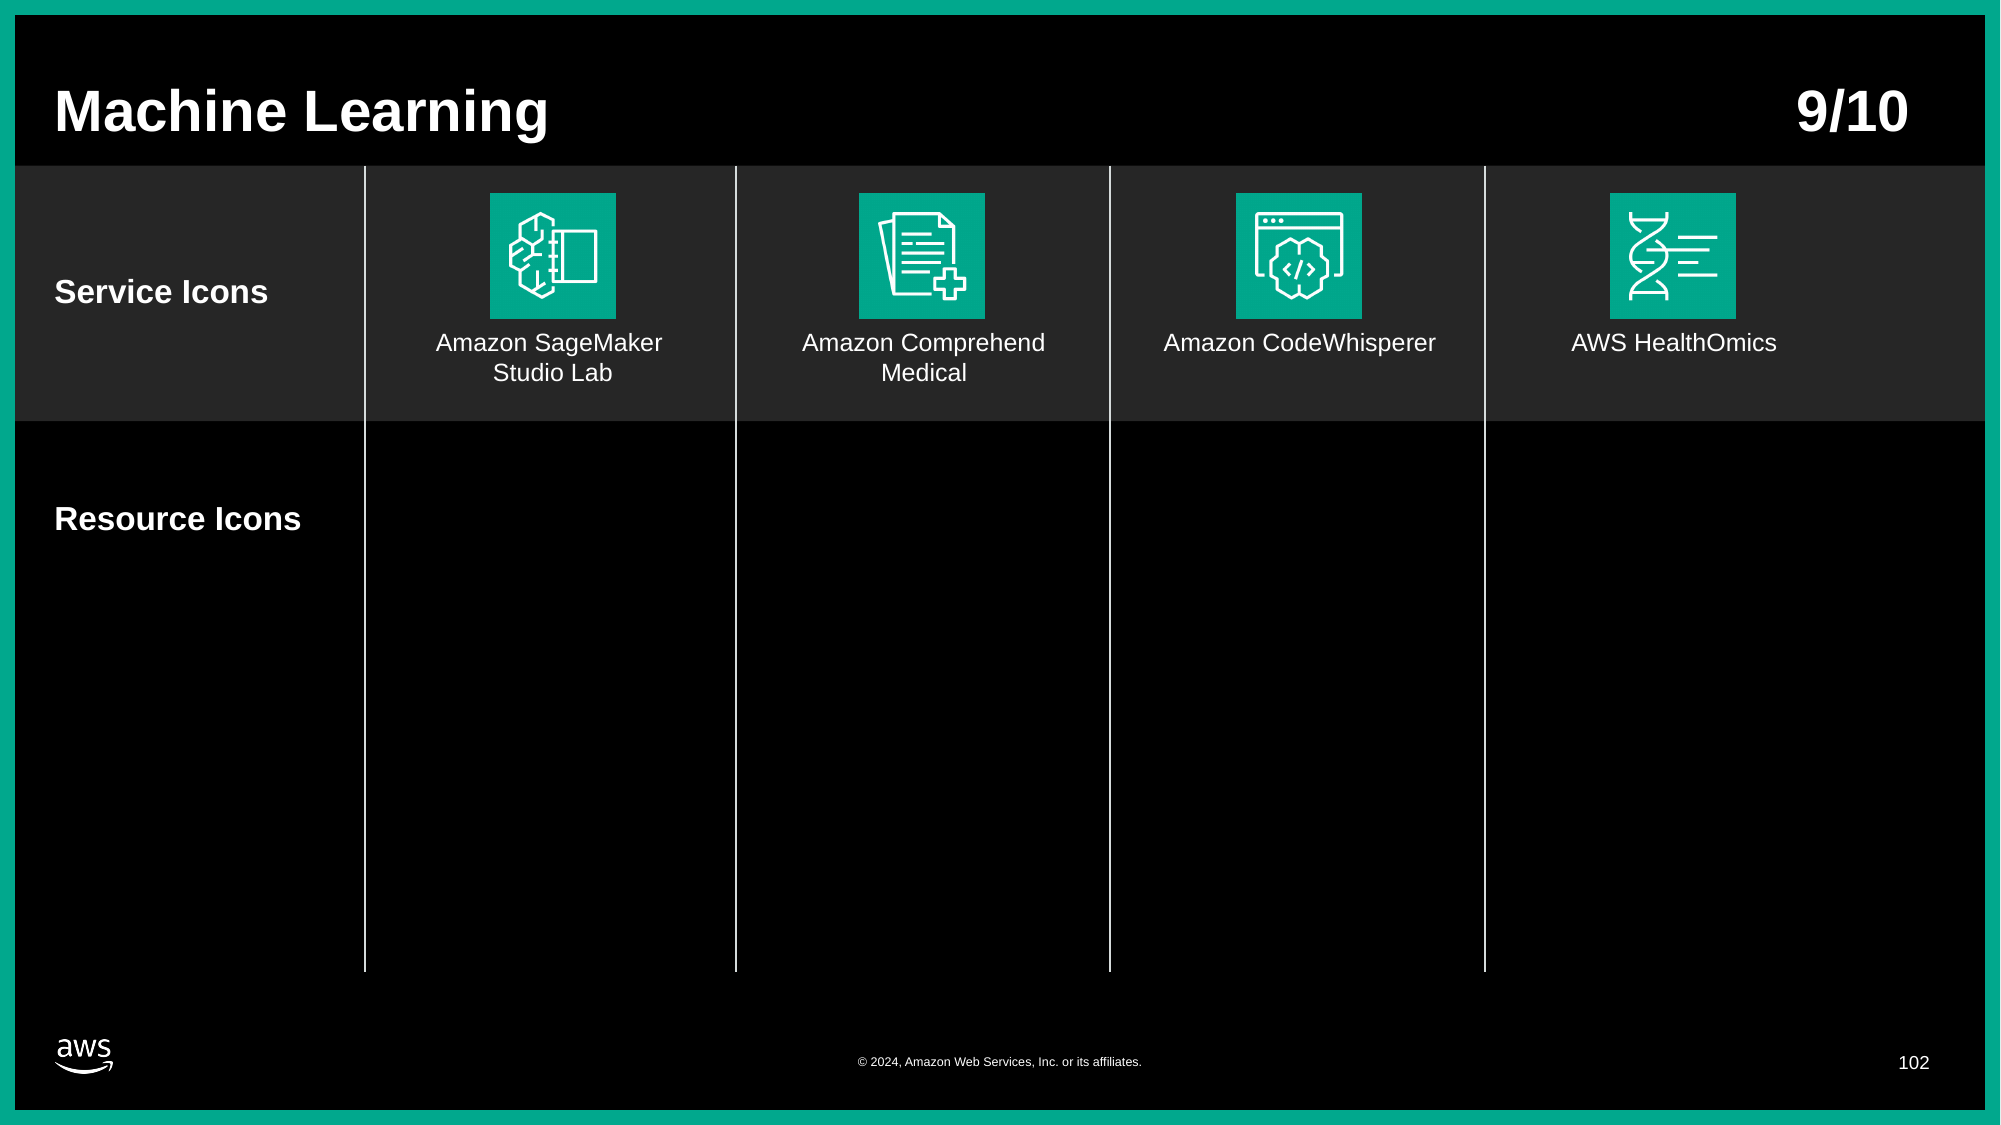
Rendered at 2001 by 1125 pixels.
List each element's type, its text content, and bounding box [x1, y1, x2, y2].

picture [859, 193, 985, 319]
footer © 2024, Amazon Web Services, Inc. or its affiliates. [662, 1031, 1338, 1092]
picture [490, 193, 616, 319]
text_box Amazon SageMaker Studio Lab [369, 319, 735, 394]
text_box Amazon Comprehend Medical [736, 319, 1109, 394]
text_box AWS HealthOmics [1488, 319, 1860, 364]
picture [1610, 193, 1736, 319]
title Machine Learning 9/10 [39, 59, 1945, 166]
text_box Amazon CodeWhisperer [1113, 319, 1484, 364]
slide_number 102 [1494, 1031, 1945, 1092]
picture [1236, 193, 1362, 319]
picture [55, 1039, 113, 1074]
